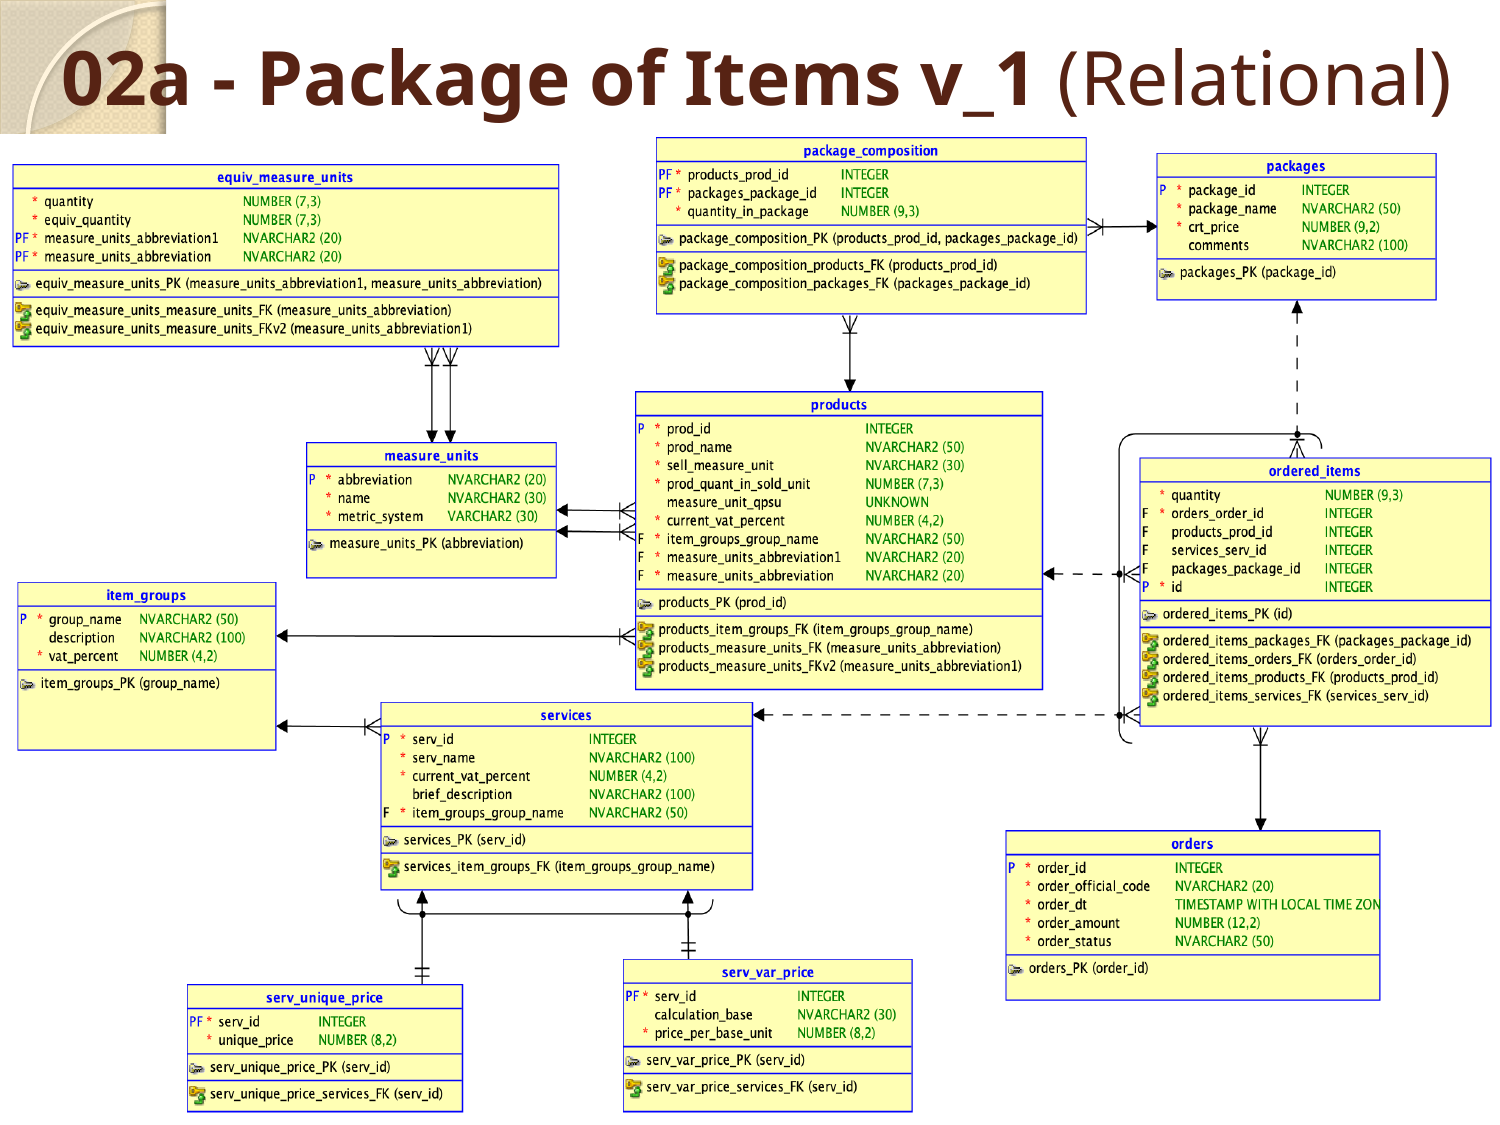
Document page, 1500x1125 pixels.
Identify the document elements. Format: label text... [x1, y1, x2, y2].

picture [0, 134, 1500, 1125]
title 02a - Package of Items v_1 (Relational) [13, 0, 1500, 132]
